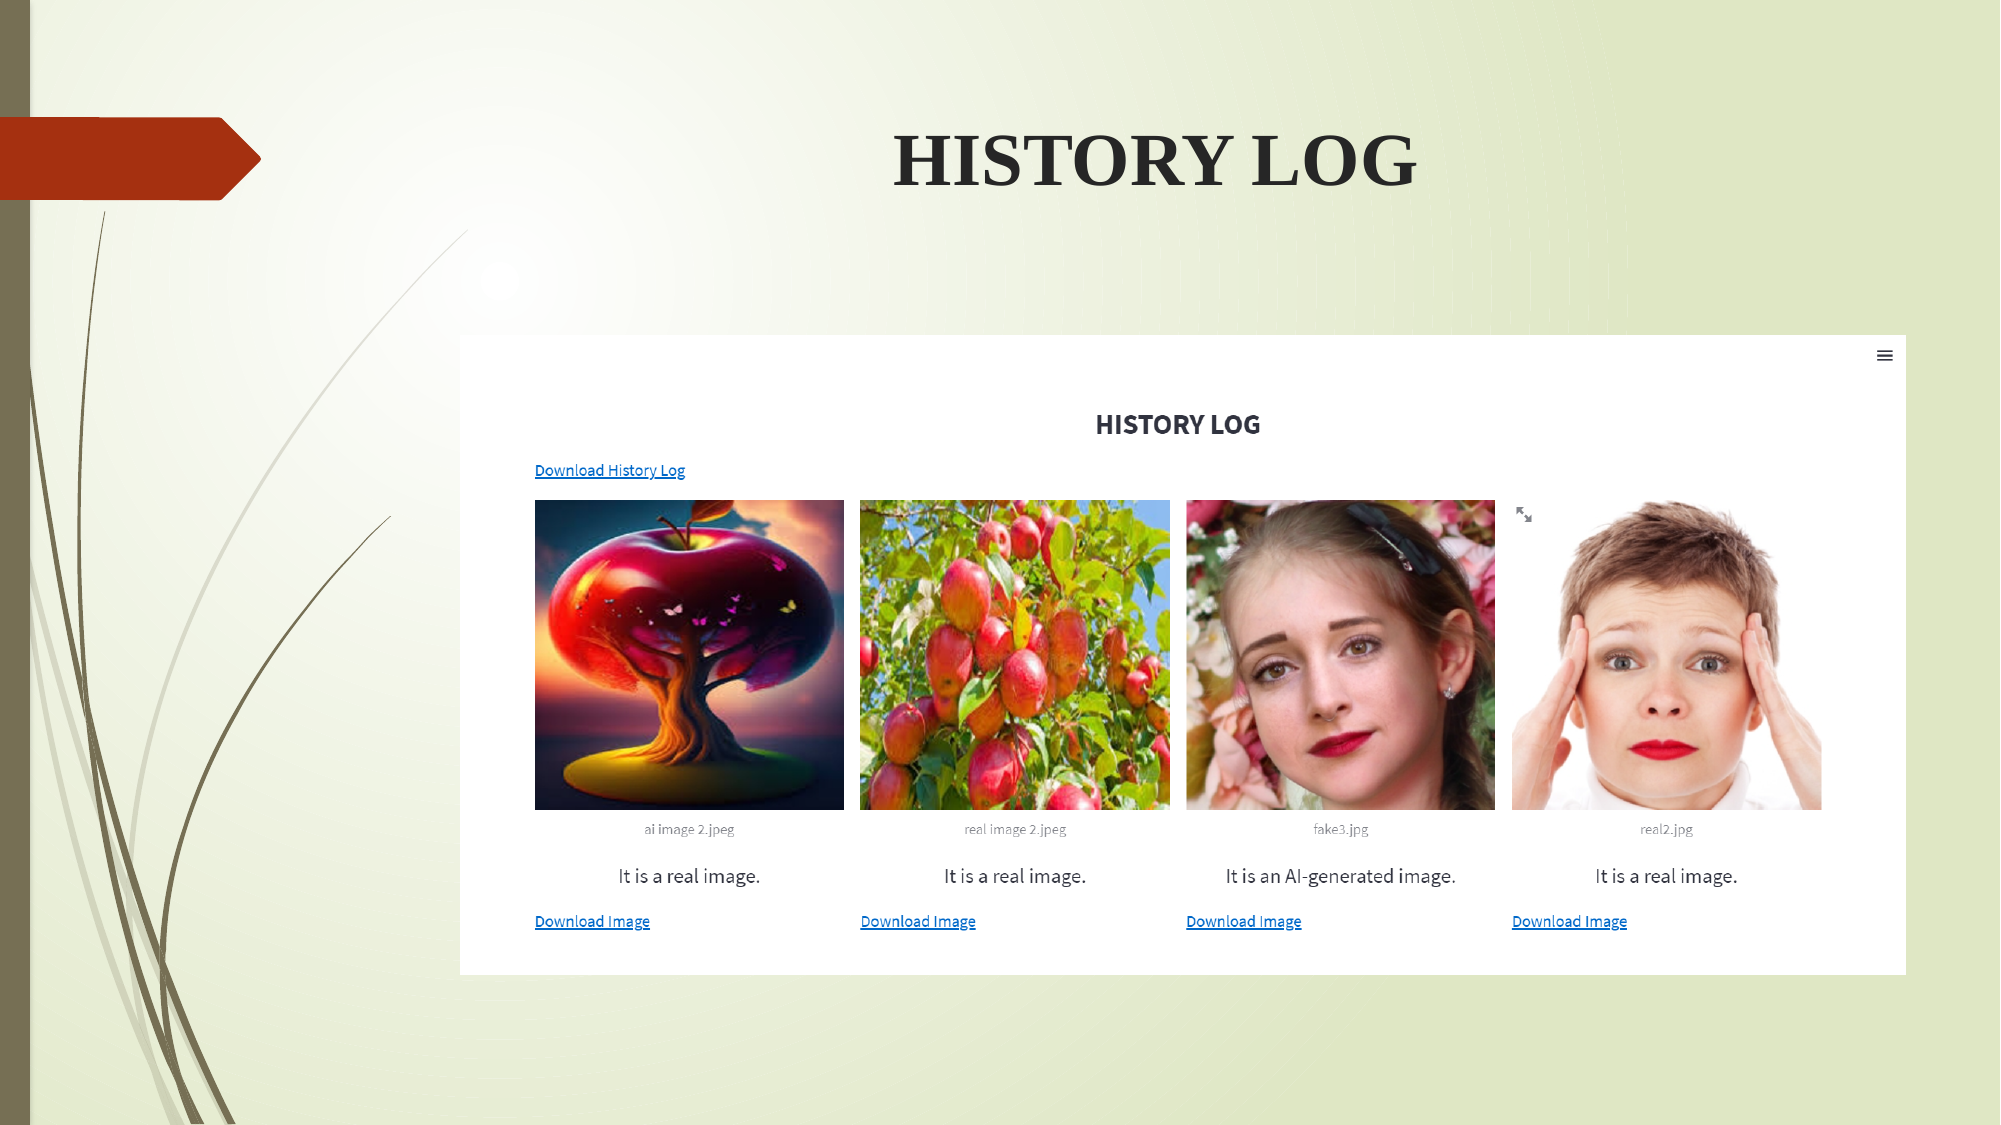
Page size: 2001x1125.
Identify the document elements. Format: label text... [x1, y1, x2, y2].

title HISTORY LOG [425, 102, 1888, 313]
picture [459, 335, 1906, 976]
